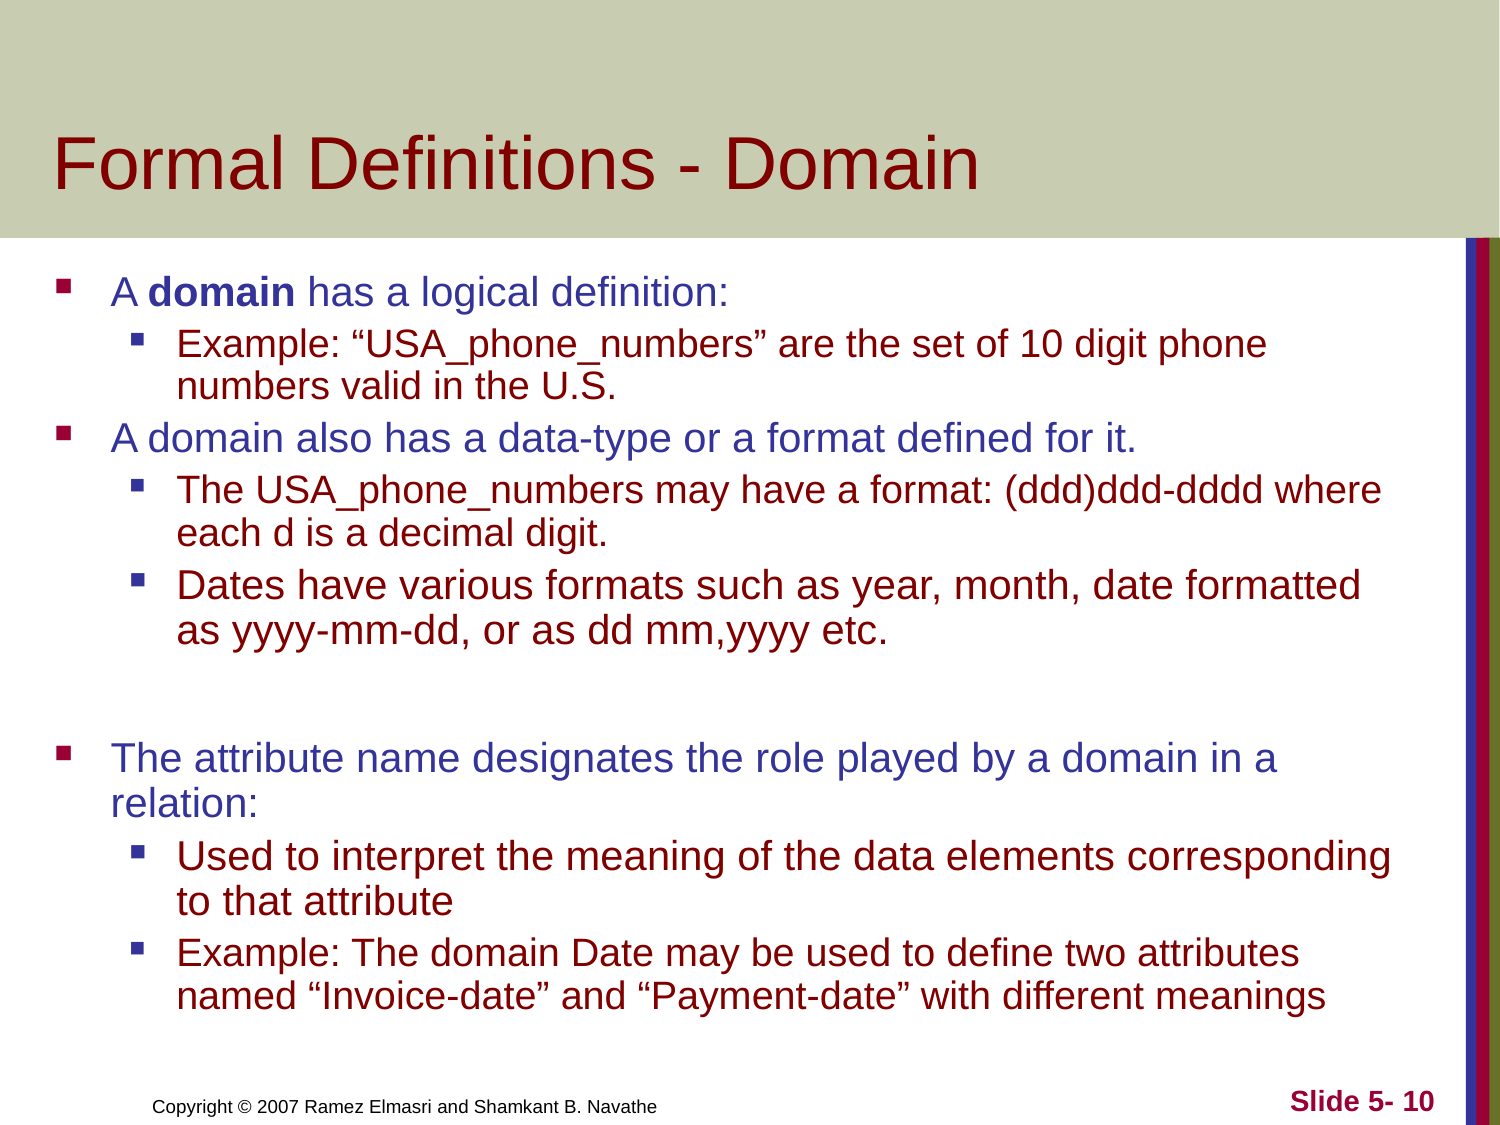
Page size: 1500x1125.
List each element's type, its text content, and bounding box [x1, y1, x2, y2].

title Formal Definitions - Domain [37, 49, 1317, 213]
slide_number Slide 5- 10 [1137, 1049, 1451, 1125]
list A domain has a logical definition: Example: “USA_phone_numbers” are the set of 10 digit phone numbers valid in the U.S. A domain also has a data-type or a format defined for it. The USA_phone_numbers may have a format: (ddd)ddd-dddd where each d is a decimal digit. Dates have various formats such as year, month, date formatted as yyyy-mm-dd, or as dd mm,yyyy etc. The attribute name designates the role played by a domain in a relation: Used to interpret the meaning of the data elements corresponding to that attribute Example: The domain Date may be used to define two attributes named “Invoice-date” and “Payment-date” with different meanings [39, 262, 1401, 1013]
